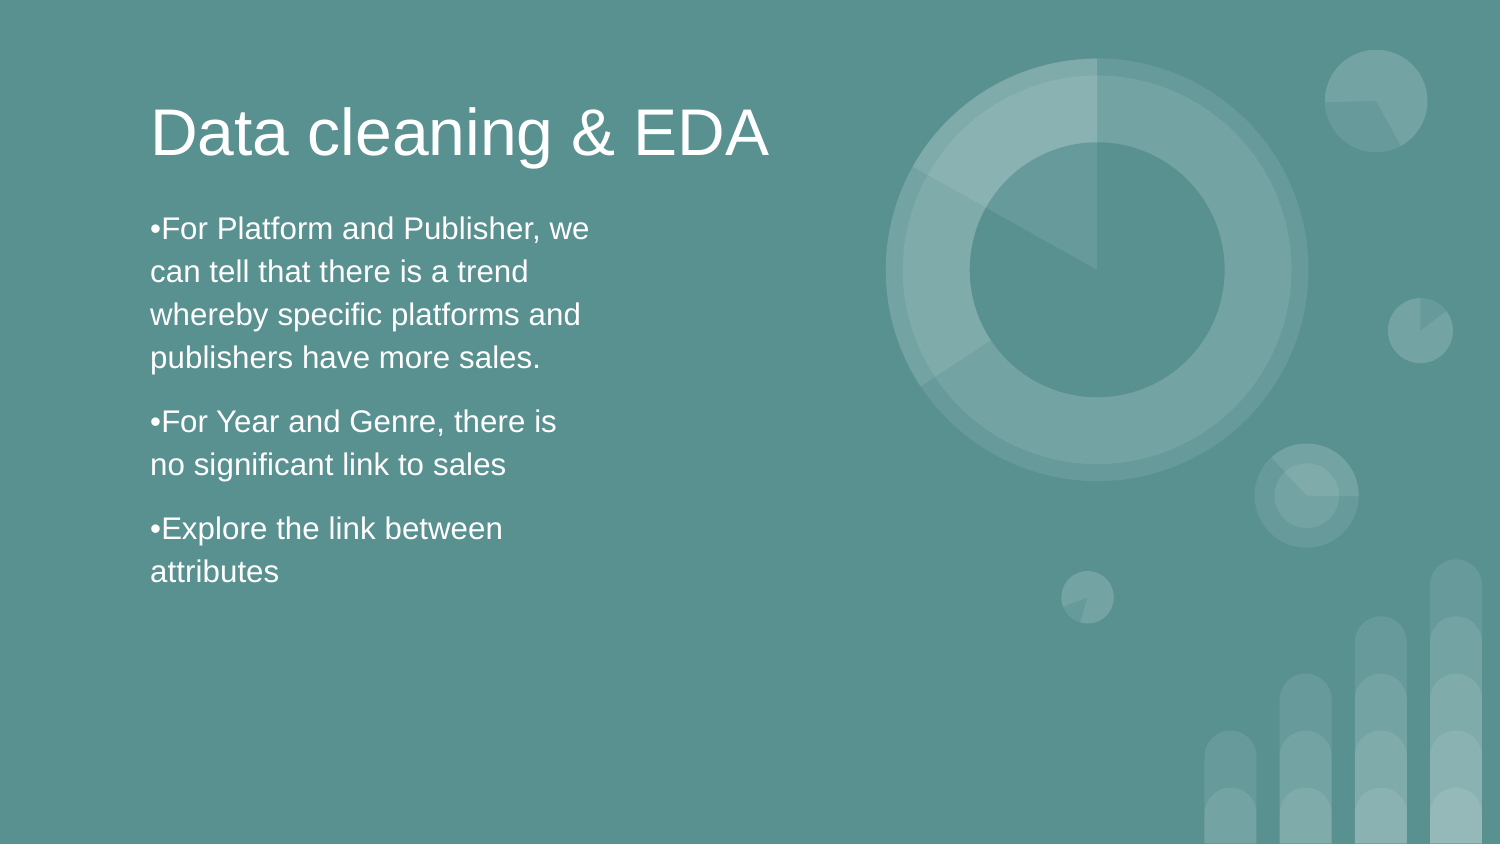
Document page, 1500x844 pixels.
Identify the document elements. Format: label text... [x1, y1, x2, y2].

subtitle •For Platform and Publisher, we can tell that there is a trend whereby specific platforms and publishers have more sales. •For Year and Genre, there is no significant link to sales •Explore the link between attributes [135, 187, 612, 750]
title Data cleaning & EDA [135, 64, 834, 193]
